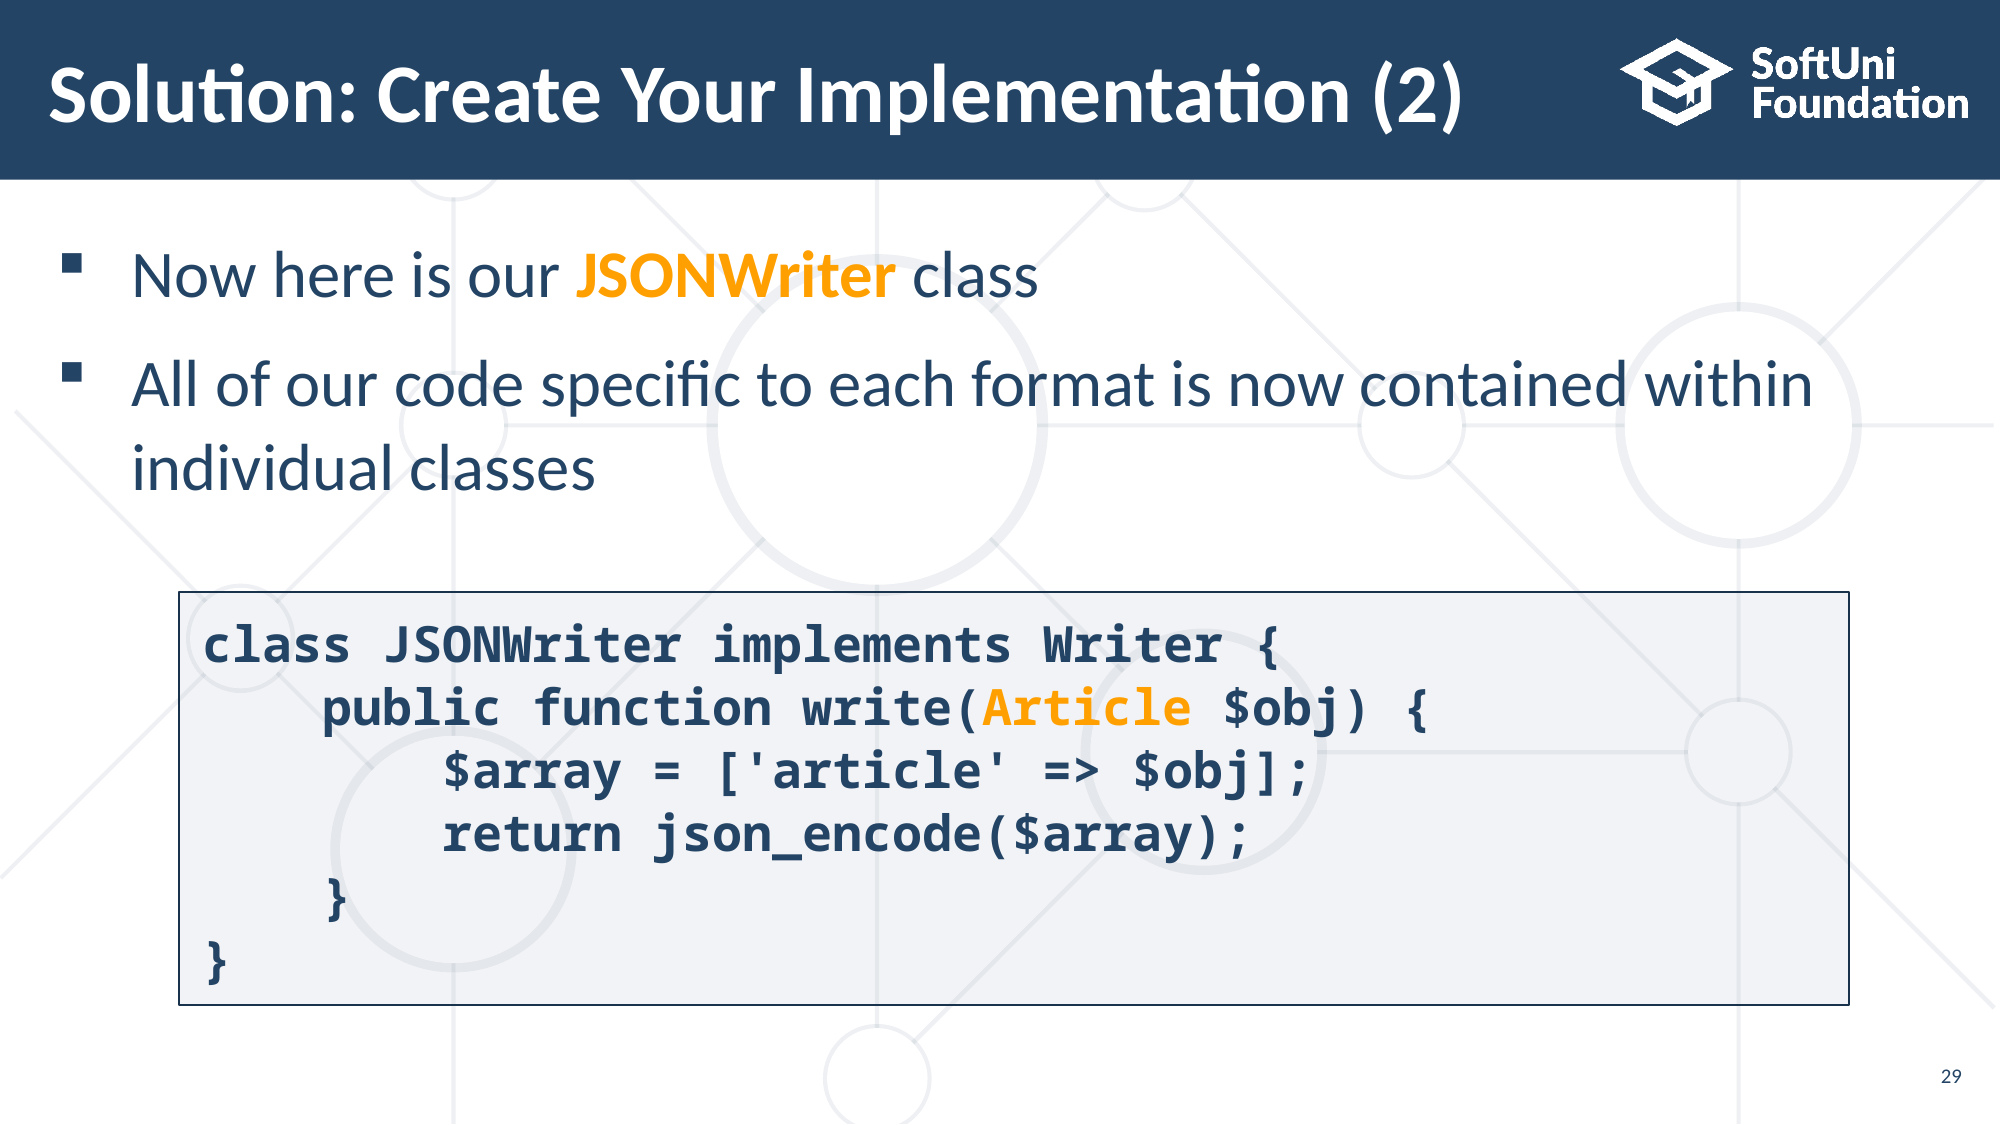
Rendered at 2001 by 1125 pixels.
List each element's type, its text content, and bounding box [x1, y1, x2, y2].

title Solution: Create Your Implementation (2) [31, 16, 1591, 162]
list Now here is our JSONWriter class All of our code specific to each format is now contained within individual classes [38, 221, 1978, 556]
slide_number 29 [1897, 1049, 1968, 1101]
text_box class JSONWriter implements Writer { public function write(Article $obj) { $array = ['article' => $obj]; return json_encode($array); } } [179, 592, 1849, 1006]
picture [1619, 38, 1968, 126]
